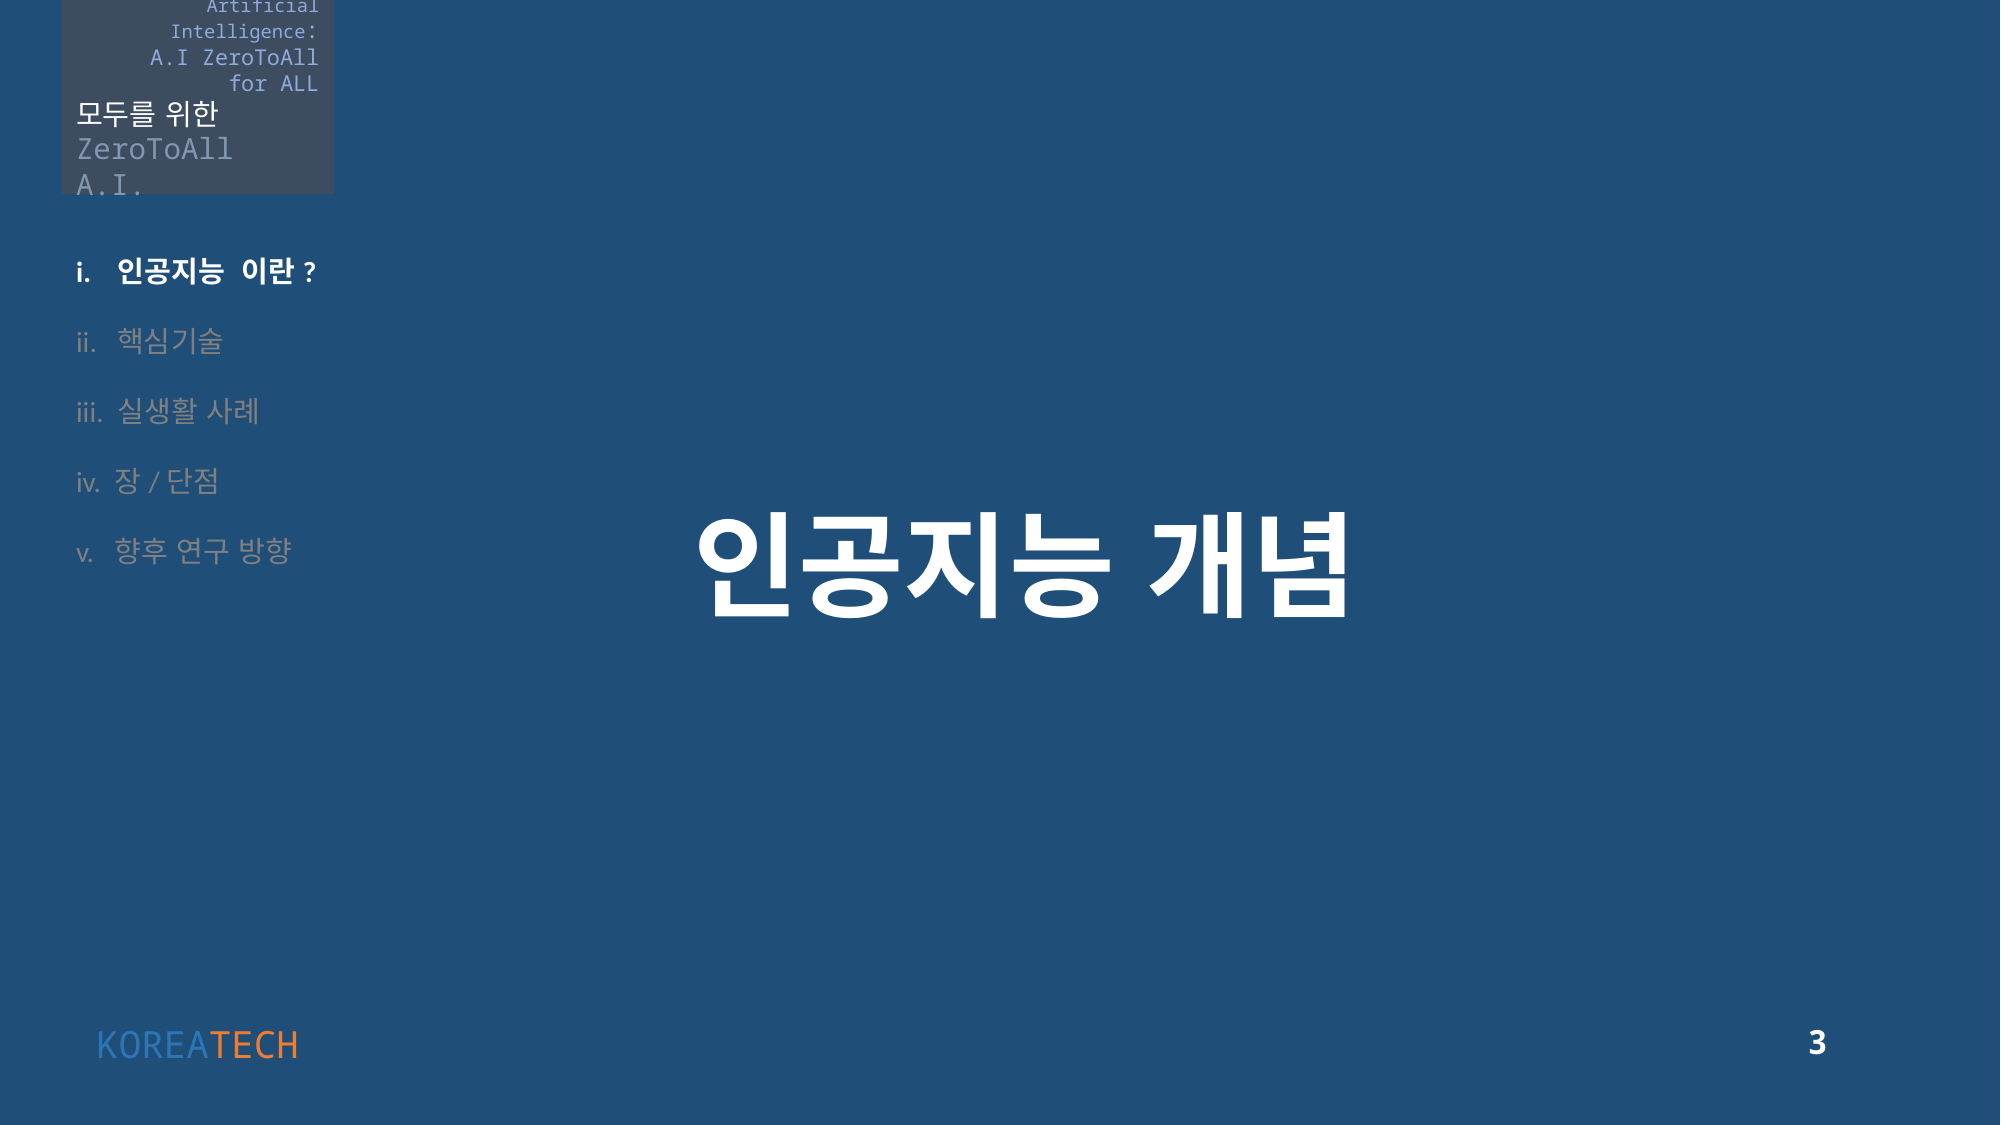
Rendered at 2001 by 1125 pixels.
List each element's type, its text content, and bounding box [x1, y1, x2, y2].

text_box Artificial Intelligence: A.I ZeroToAll for ALL 모두를 위한 ZeroToAll A.I. [60, 0, 335, 195]
text_box KOREATECH [81, 1013, 314, 1074]
text_box 인공지능 개념 [637, 486, 1413, 639]
slide_number 3 [1412, 1013, 1863, 1074]
text_box i. 인공지능 이란? ii. 핵심기술 iii. 실생활 사례 iv. 장/단점 v. 향후 연구 방향 [60, 222, 335, 599]
